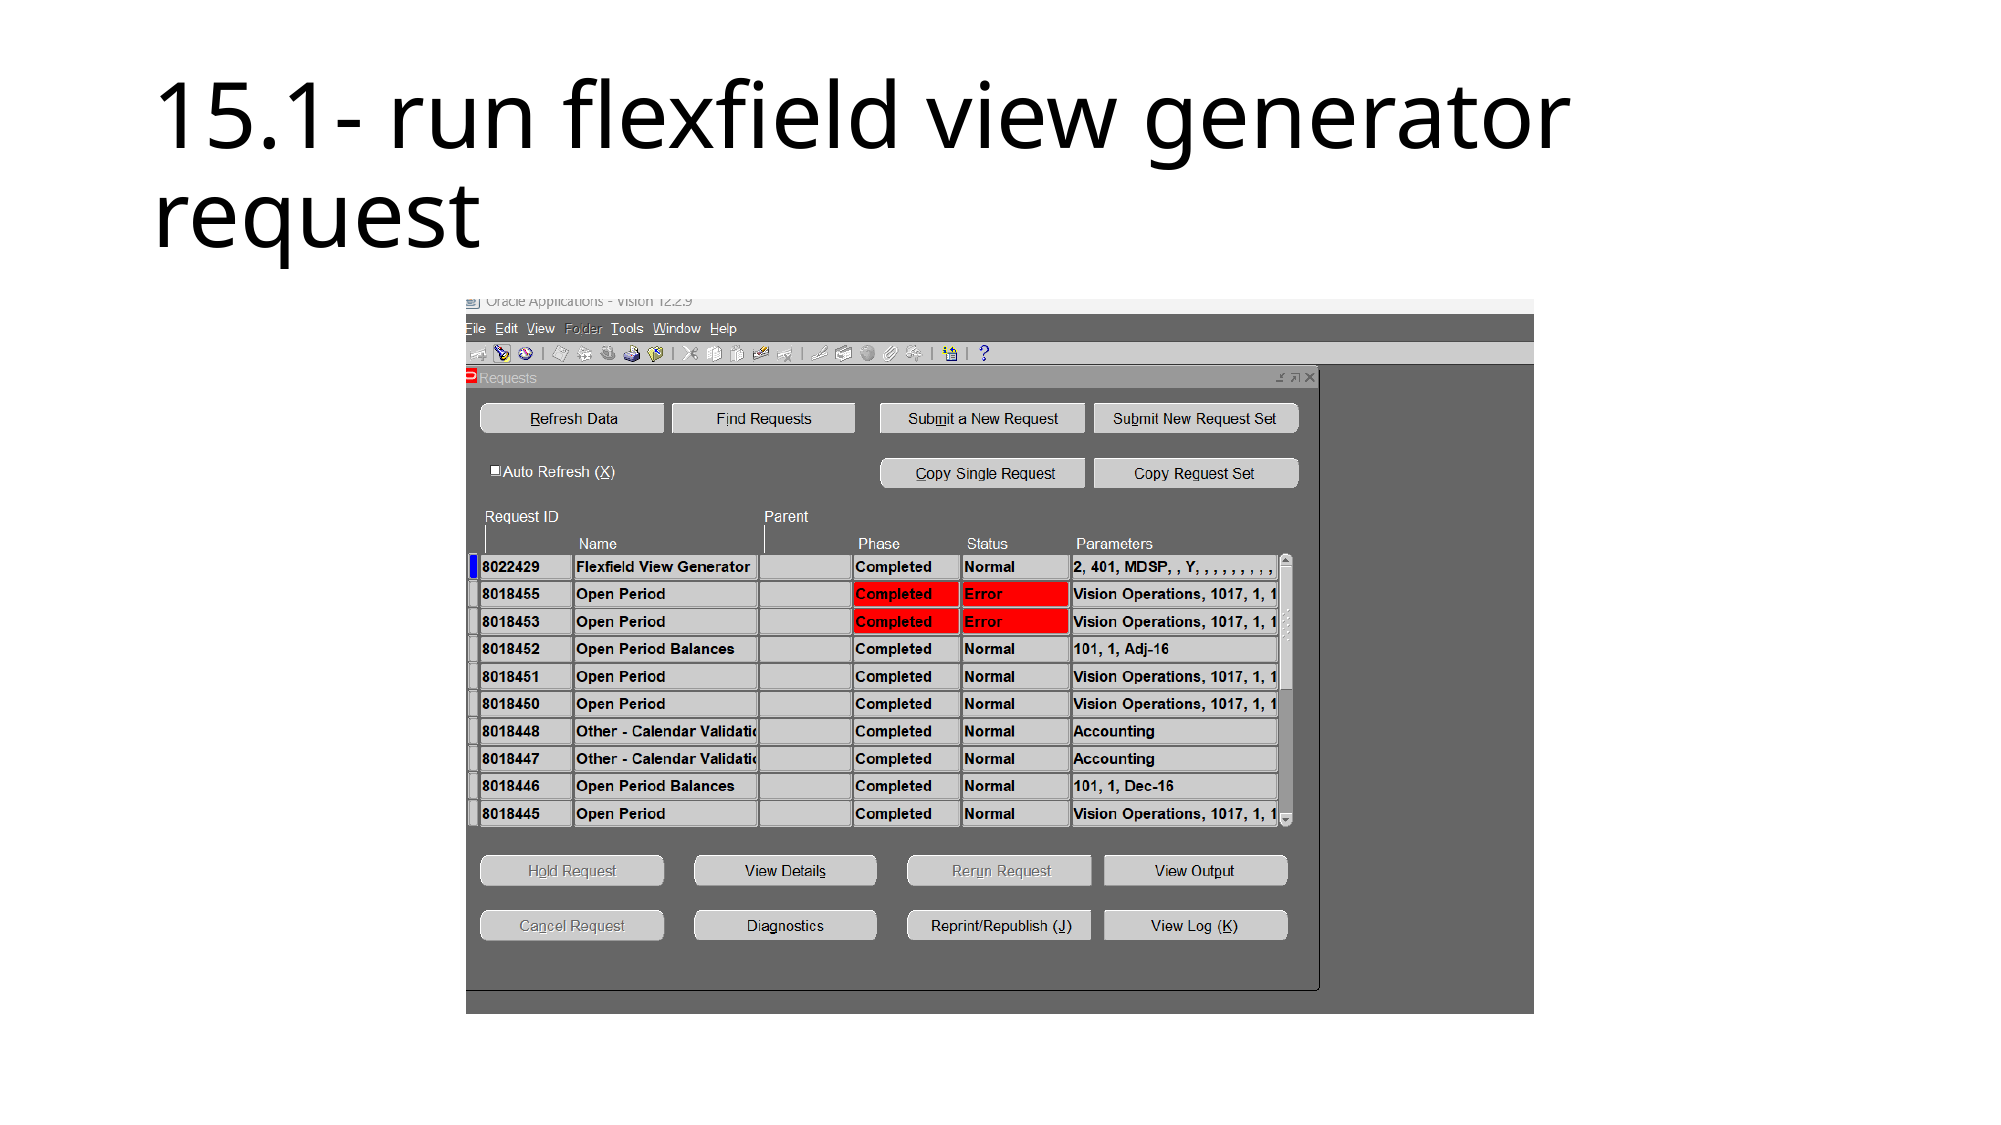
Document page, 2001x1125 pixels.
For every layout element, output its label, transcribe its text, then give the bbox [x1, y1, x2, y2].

title 15.1- run flexfield view generator request [137, 59, 1863, 278]
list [465, 299, 1534, 1014]
